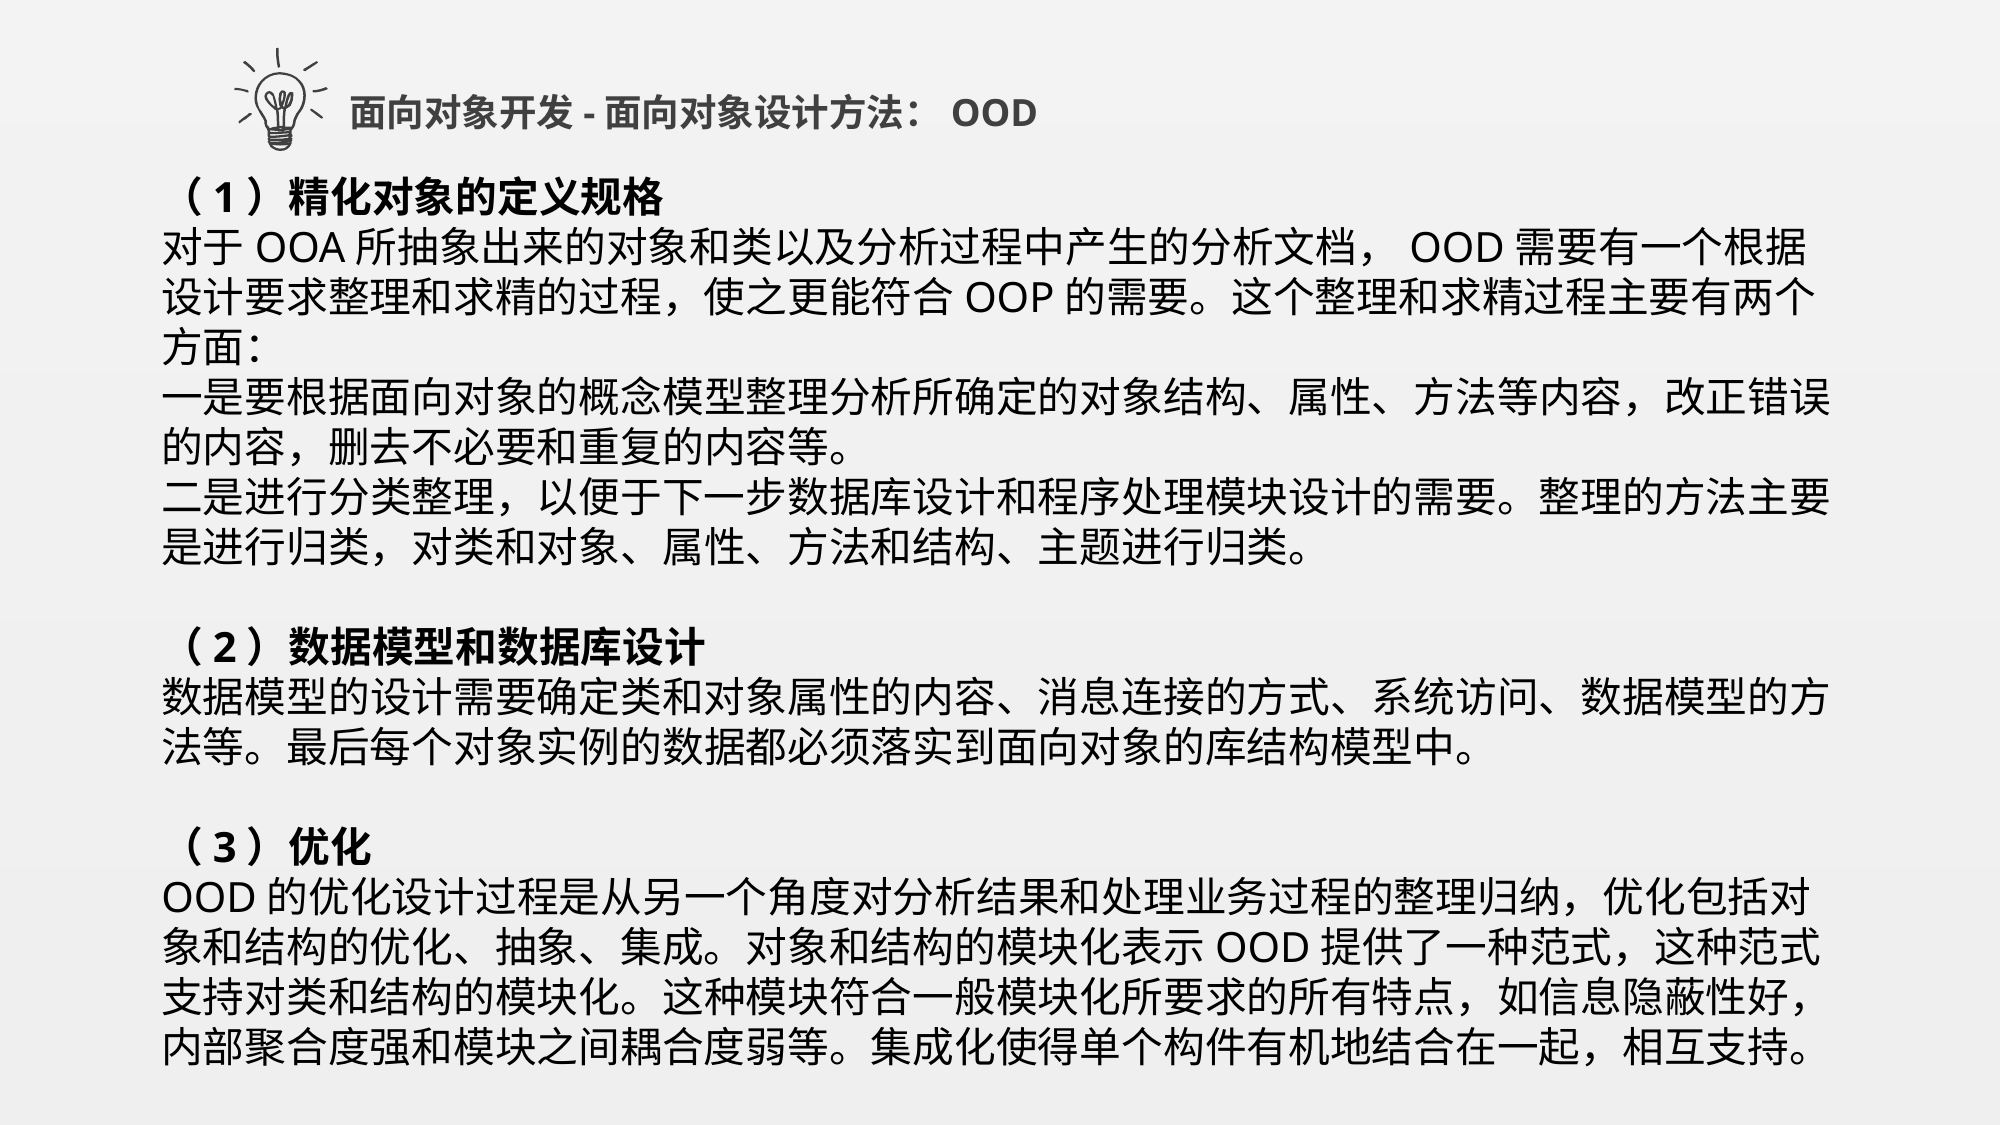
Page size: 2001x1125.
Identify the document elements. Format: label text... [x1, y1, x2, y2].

text_box （1）精化对象的定义规格 对于OOA所抽象出来的对象和类以及分析过程中产生的分析文档，OOD需要有一个根据设计要求整理和求精的过程，使之更能符合OOP的需要。这个整理和求精过程主要有两个方面： 一是要根据面向对象的概念模型整理分析所确定的对象结构、属性、方法等内容，改正错误的内容，删去不必要和重复的内容等。 二是进行分类整理，以便于下一步数据库设计和程序处理模块设计的需要。整理的方法主要是进行归类，对类和对象、属性、方法和结构、主题进行归类。 （2）数据模型和数据库设计 数据模型的设计需要确定类和对象属性的内容、消息连接的方式、系统访问、数据模型的方法等。最后每个对象实例的数据都必须落实到面向对象的库结构模型中。 （3）优化 OOD的优化设计过程是从另一个角度对分析结果和处理业务过程的整理归纳，优化包括对象和结构的优化、抽象、集成。对象和结构的模块化表示OOD提供了一种范式，这种范式支持对类和结构的模块化。这种模块符合一般模块化所要求的所有特点，如信息隐蔽性好，内部聚合度强和模块之间耦合度弱等。集成化使得单个构件有机地结合在一起，相互支持。 [146, 163, 1854, 1079]
text_box 面向对象开发-面向对象设计方法：OOD [334, 81, 1399, 141]
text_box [233, 47, 329, 151]
